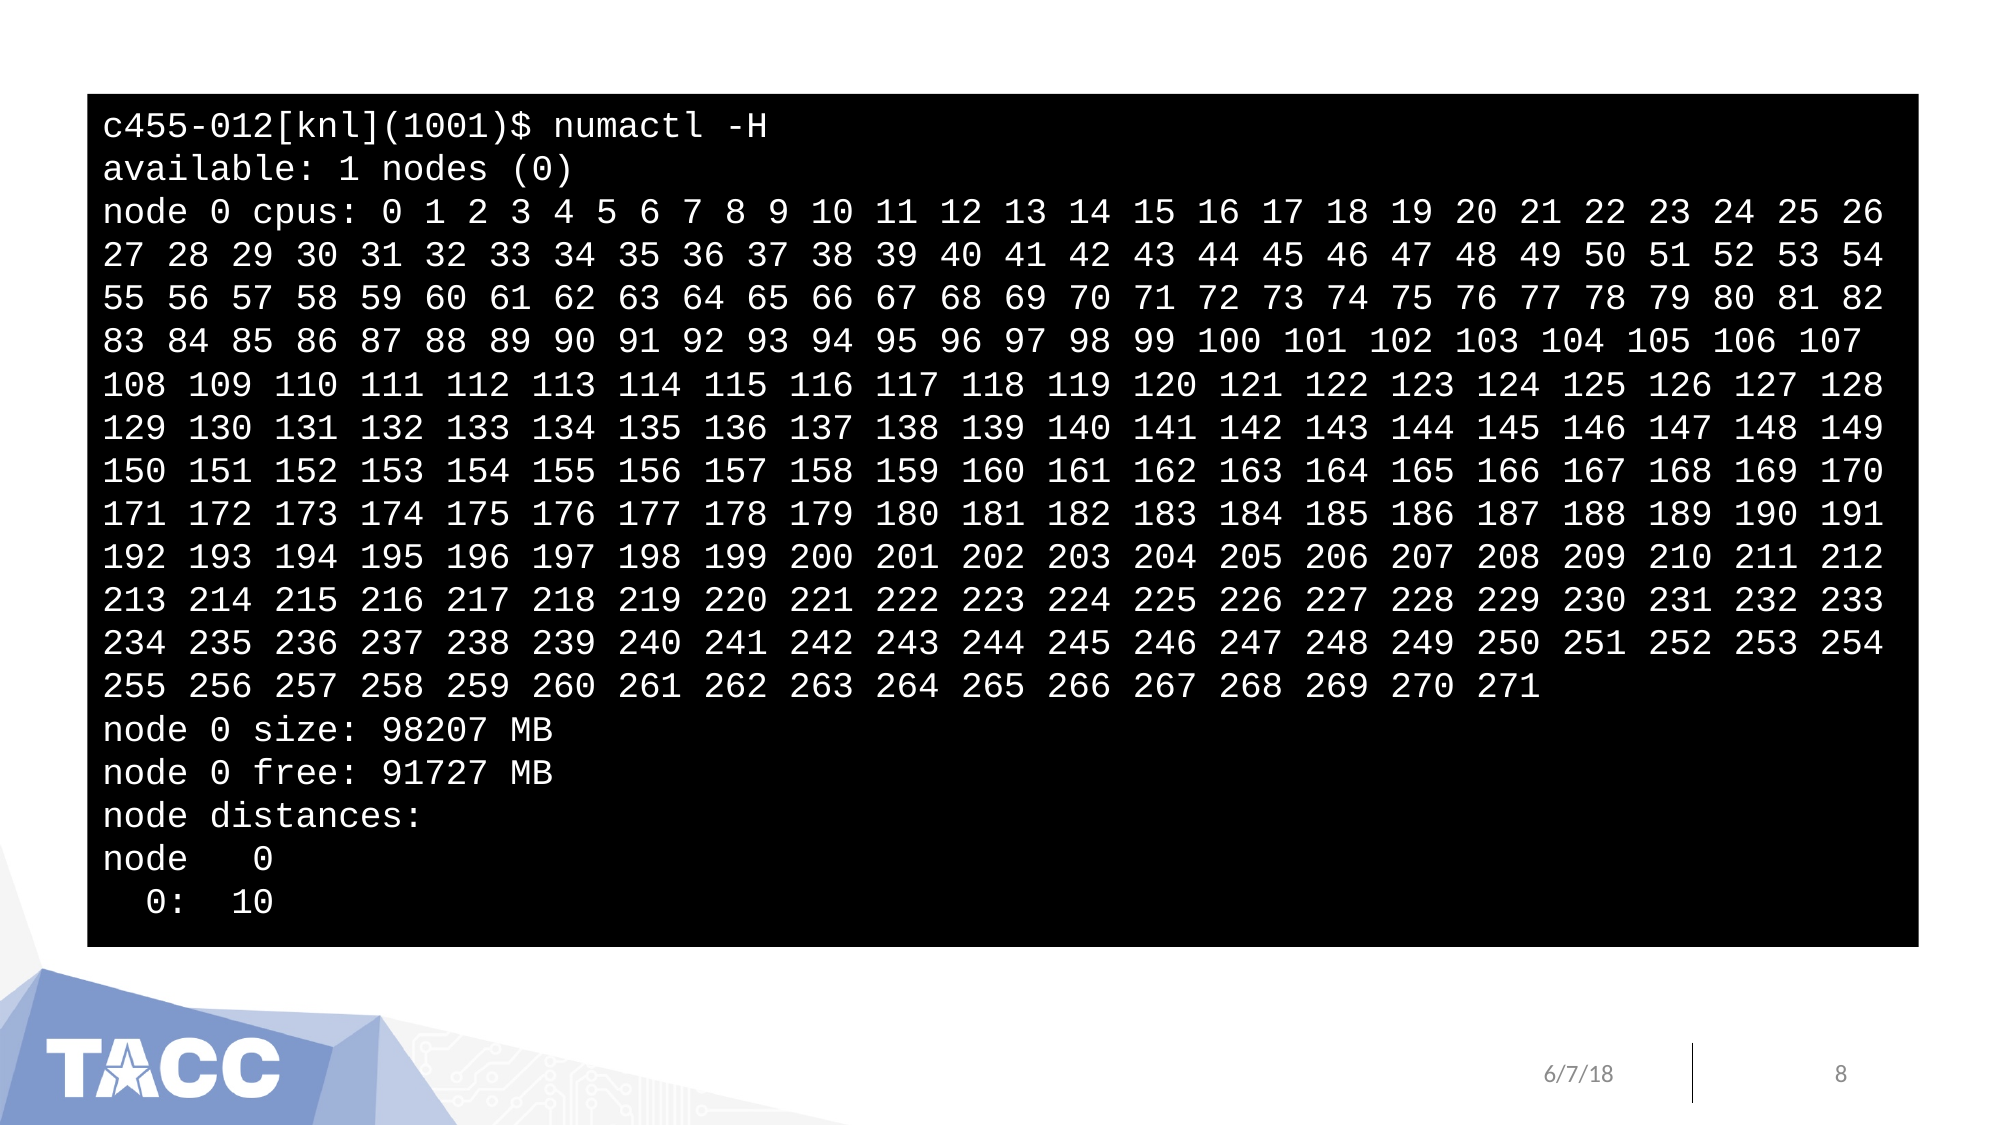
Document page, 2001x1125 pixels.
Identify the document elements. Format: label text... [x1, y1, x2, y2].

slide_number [1528, 1042, 1658, 1103]
slide_number 8 [1733, 1042, 1863, 1103]
text_box c455-012[knl](1001)$ numactl -H available: 1 nodes (0) node 0 cpus: 0 1 2 3 4 5 6 7 8 9 10 11 12 13 14 15 16 17 18 19 20 21 22 23 24 25 26 27 28 29 30 31 32 33 34 35 36 37 38 39 40 41 42 43 44 45 46 47 48 49 50 51 52 53 54 55 56 57 58 59 60 61 62 63 64 65 66 67 68 69 70 71 72 73 74 75 76 77 78 79 80 81 82 83 84 85 86 87 88 89 90 91 92 93 94 95 96 97 98 99 100 101 102 103 104 105 106 107 108 109 110 111 112 113 114 115 116 117 118 119 120 121 122 123 124 125 126 127 128 129 130 131 132 133 134 135 136 137 138 139 140 141 142 143 144 145 146 147 148 149 150 151 152 153 154 155 156 157 158 159 160 161 162 163 164 165 166 167 168 169 170 171 172 173 174 175 176 177 178 179 180 181 182 183 184 185 186 187 188 189 190 191 192 193 194 195 196 197 198 199 200 201 202 203 204 205 206 207 208 209 210 211 212 213 214 215 216 217 218 219 220 221 222 223 224 225 226 227 228 229 230 231 232 233 234 235 236 237 238 239 240 241 242 243 244 245 246 247 248 249 250 251 252 253 254 255 256 257 258 259 260 261 262 263 264 265 266 267 268 269 270 271 node 0 size: 98207 MB node 0 free: 91727 MB node distances: node 0 0: 10 [87, 93, 1919, 947]
picture [0, 0, 2001, 1125]
